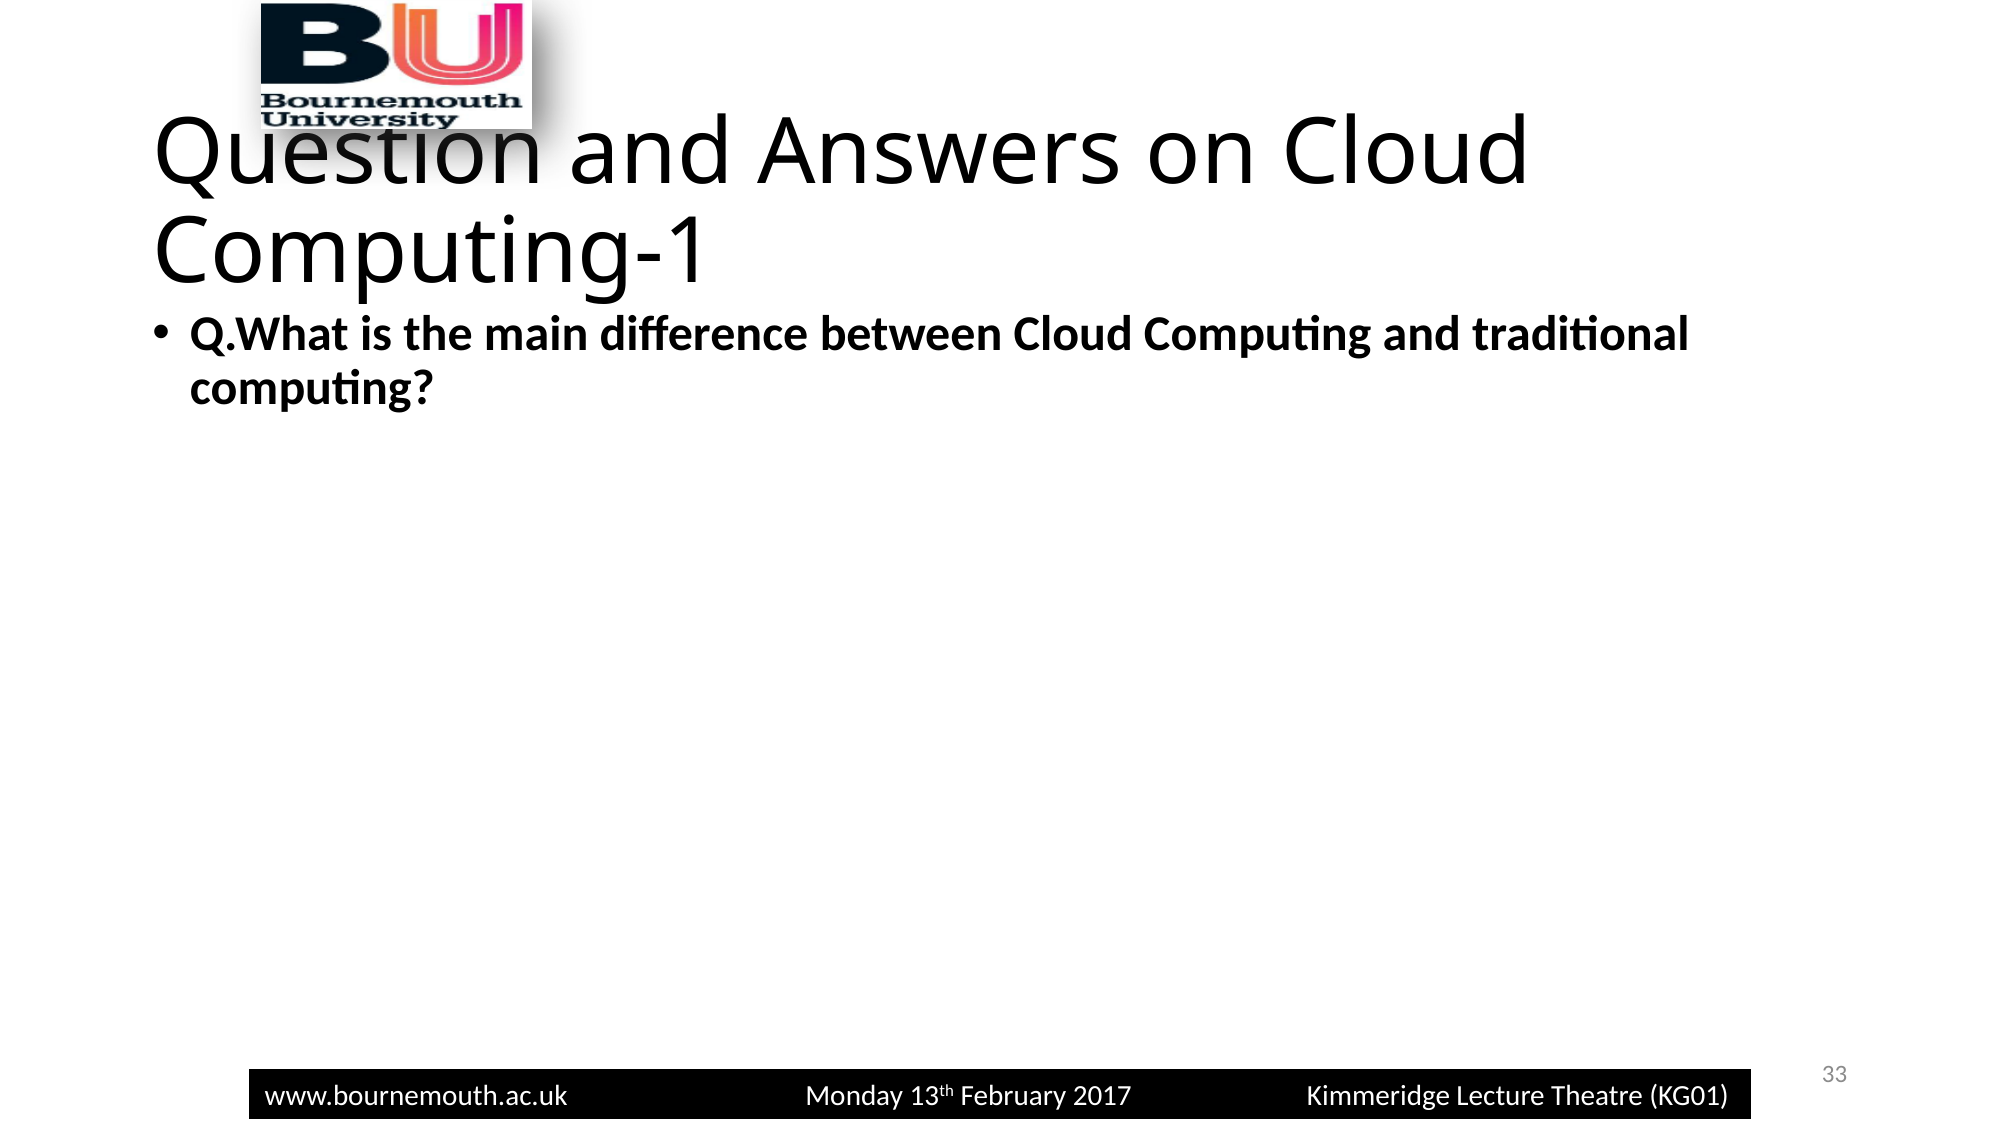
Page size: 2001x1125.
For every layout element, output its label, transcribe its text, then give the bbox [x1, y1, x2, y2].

text_box www.bournemouth.ac.uk Monday 13th February 2017 Kimmeridge Lecture Theatre (KG01) [249, 1069, 1751, 1119]
text_box [309, 127, 1735, 233]
list Q.What is the main difference between Cloud Computing and traditional computing? [137, 299, 1863, 1014]
picture [261, 0, 532, 129]
title Question and Answers on Cloud Computing-1 [137, 128, 1863, 278]
slide_number 33 [1412, 1042, 1863, 1103]
